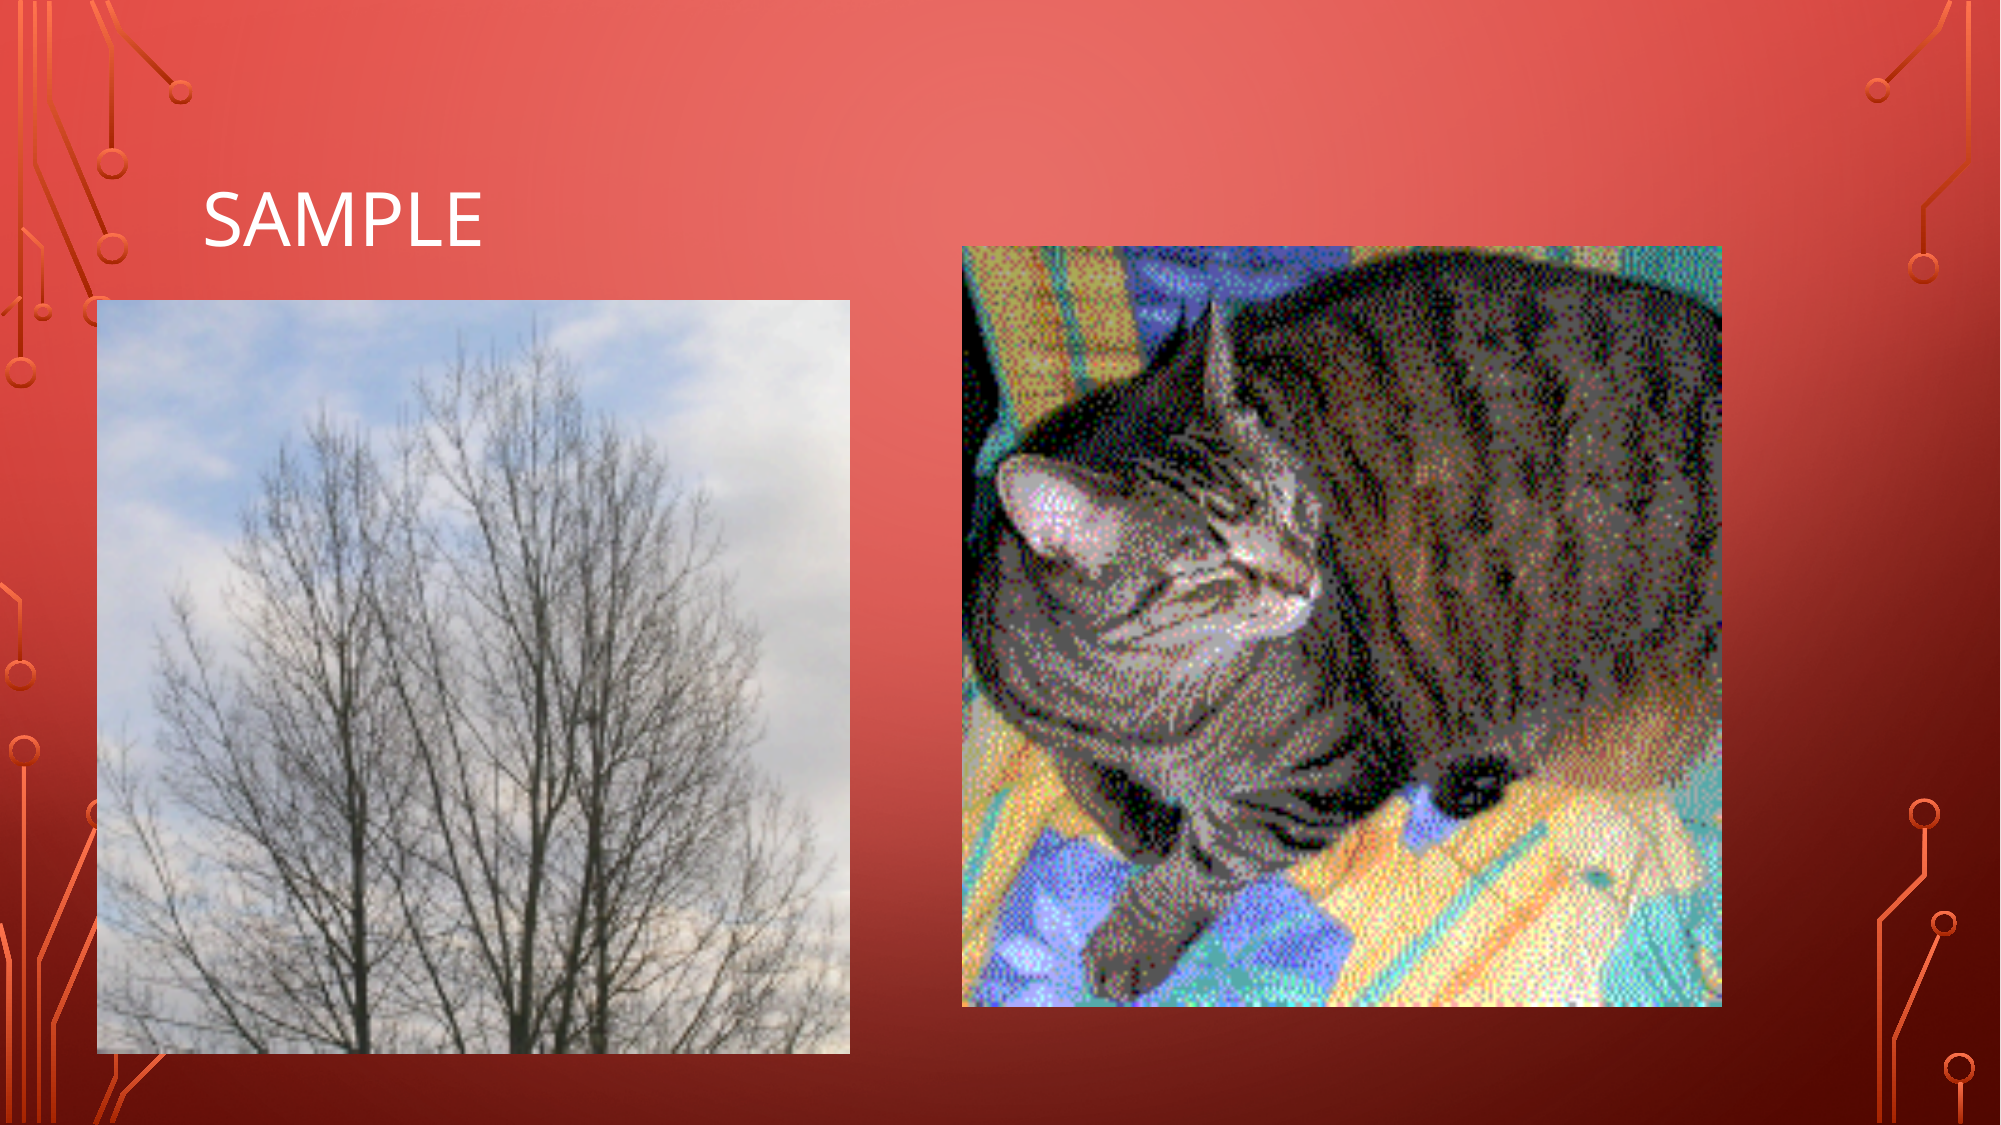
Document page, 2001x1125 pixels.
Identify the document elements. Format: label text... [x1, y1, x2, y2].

picture [961, 246, 1723, 1007]
title SAmple [187, 101, 1813, 344]
picture [97, 300, 851, 1054]
